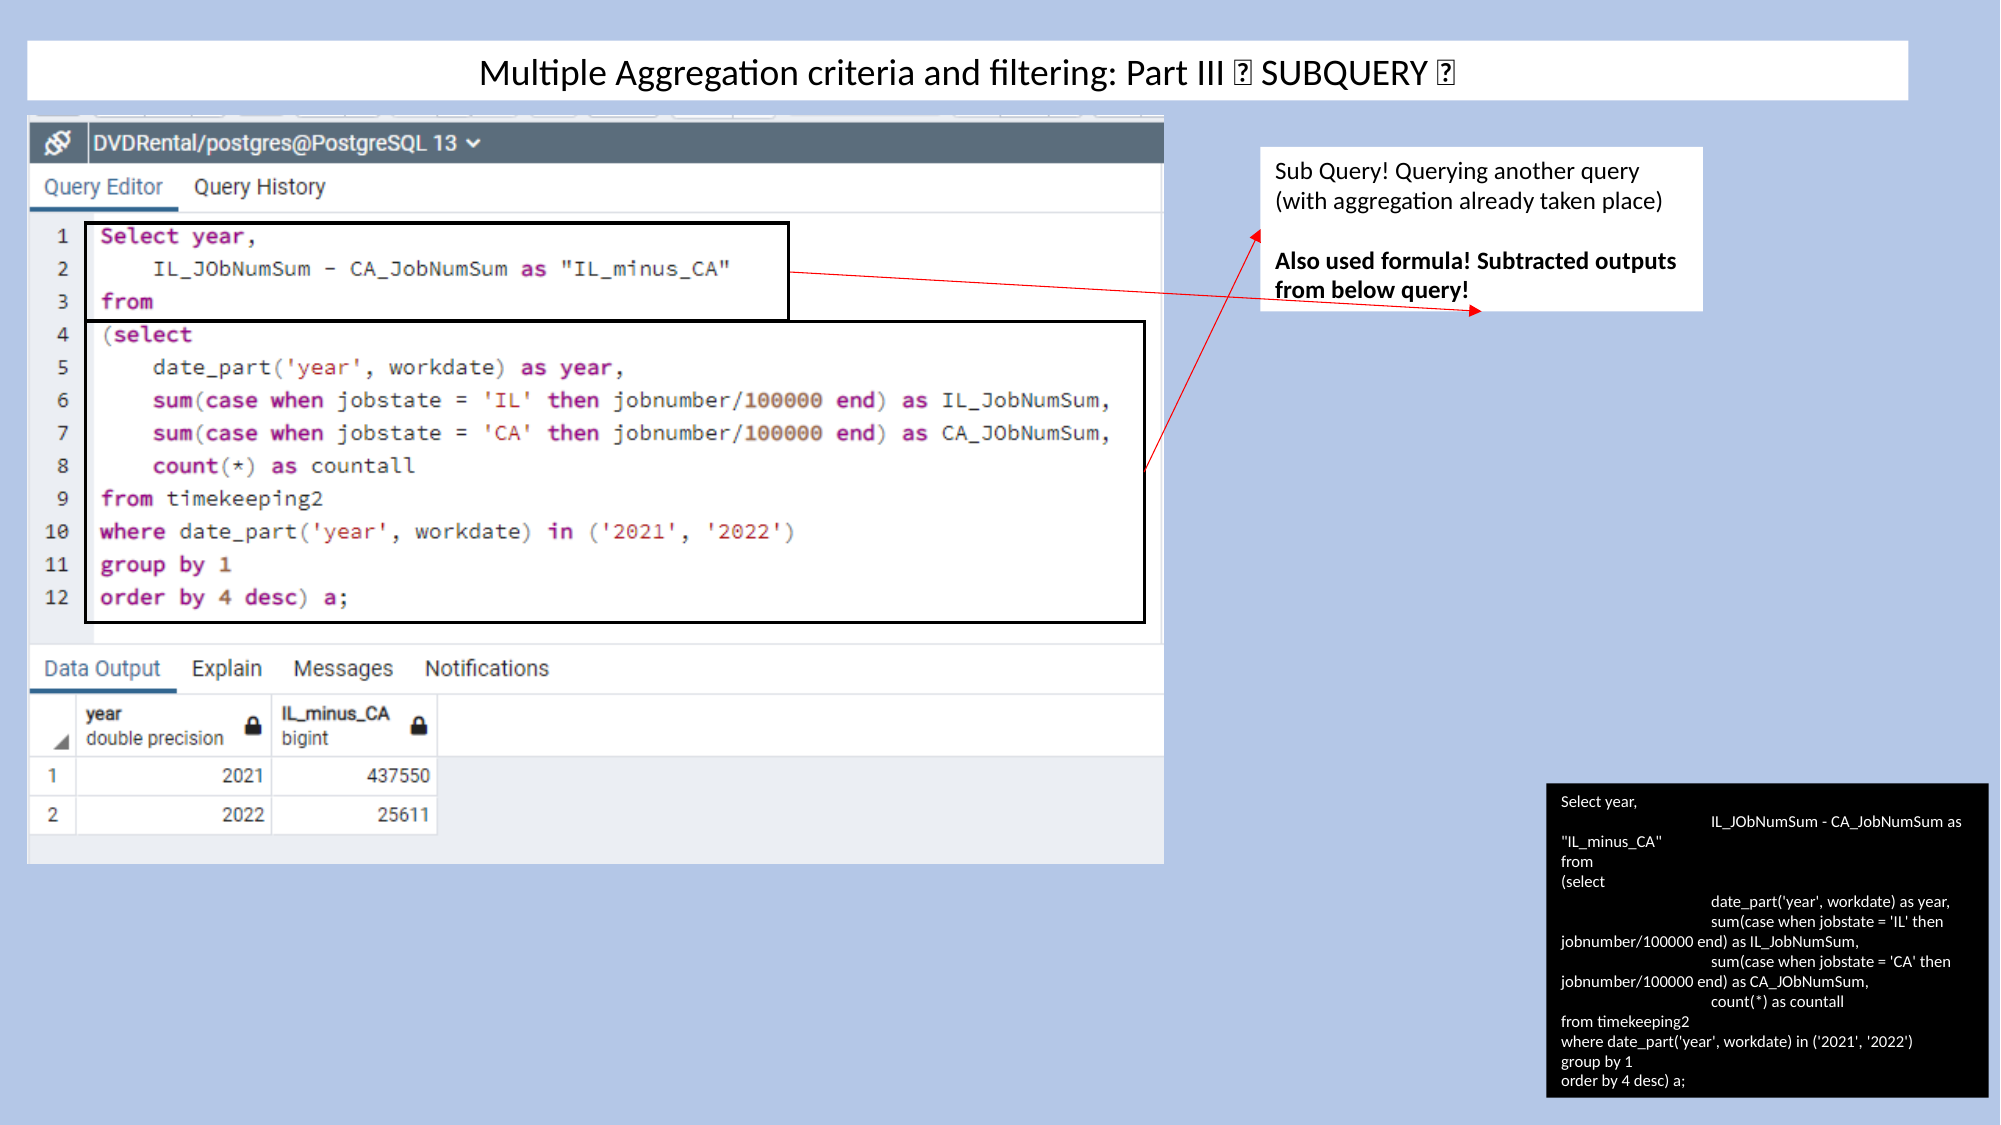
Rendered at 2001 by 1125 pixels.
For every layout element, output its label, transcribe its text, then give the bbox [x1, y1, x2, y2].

text_box Select year, IL_JObNumSum - CA_JobNumSum as "IL_minus_CA" from (select date_part('year', workdate) as year, sum(case when jobstate = 'IL' then jobnumber/100000 end) as IL_JobNumSum, sum(case when jobstate = 'CA' then jobnumber/100000 end) as CA_JObNumSum, count(*) as countall from timekeeping2 where date_part('year', workdate) in ('2021', '2022') group by 1 order by 4 desc) a; [1546, 783, 1989, 1098]
text_box Sub Query! Querying another query (with aggregation already taken place) Also used formula! Subtracted outputs from below query! [1260, 146, 1703, 312]
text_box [788, 271, 1482, 314]
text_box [1144, 230, 1261, 271]
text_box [1144, 314, 1261, 473]
picture [27, 115, 1164, 865]
text_box Multiple Aggregation criteria and filtering: Part III 🔥 SUBQUERY 🔥 [27, 40, 1909, 101]
